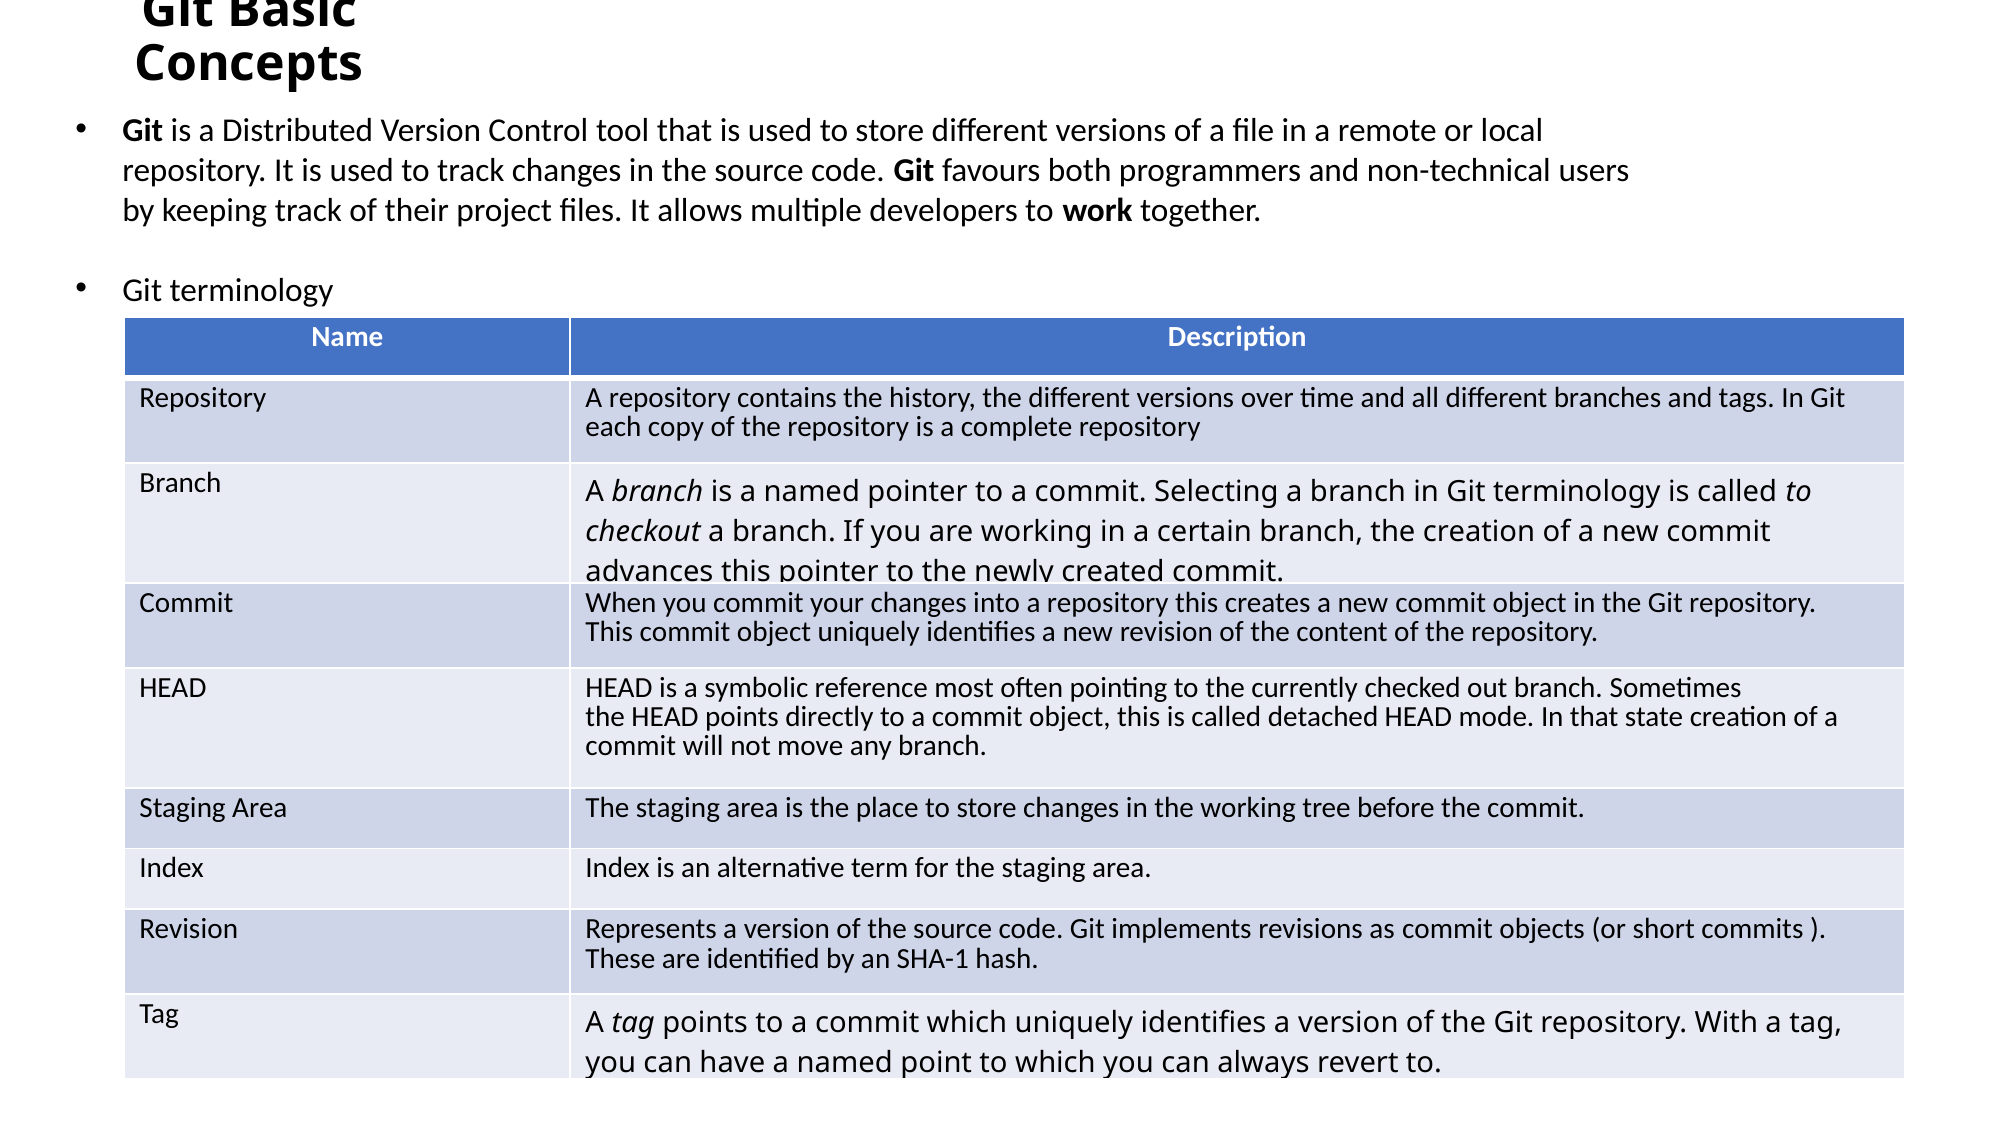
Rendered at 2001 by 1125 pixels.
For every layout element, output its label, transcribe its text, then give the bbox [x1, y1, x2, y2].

title Git Basic Concepts [19, 12, 479, 63]
table_cell Tag [125, 995, 569, 1078]
table_header Description [571, 318, 1904, 375]
table_cell Index [125, 849, 569, 908]
table_cell HEAD [125, 669, 569, 787]
table_cell Represents a version of the source code. Git implements revisions as commit objects (or short commits ). These are identified by an SHA-1 hash. [571, 910, 1904, 993]
table_cell A tag points to a commit which uniquely identifies a version of the Git repository. With a tag, you can have a named point to which you can always revert to. [571, 995, 1904, 1078]
table_cell Staging Area [125, 789, 569, 848]
table_cell HEAD is a symbolic reference most often pointing to the currently checked out branch. Sometimes the HEAD points directly to a commit object, this is called detached HEAD mode. In that state creation of a commit will not move any branch. [571, 669, 1904, 787]
table_cell Index is an alternative term for the staging area. [571, 849, 1904, 908]
table_cell Revision [125, 910, 569, 993]
table_header Name [125, 318, 569, 375]
table_cell The staging area is the place to store changes in the working tree before the commit. [571, 789, 1904, 848]
table_cell Repository [125, 381, 569, 462]
table_cell When you commit your changes into a repository this creates a new commit object in the Git repository. This commit object uniquely identifies a new revision of the content of the repository. [571, 584, 1904, 667]
table_cell A branch is a named pointer to a commit. Selecting a branch in Git terminology is called to checkout a branch. If you are working in a certain branch, the creation of a new commit advances this pointer to the newly created commit. [571, 464, 1904, 582]
table_cell A repository contains the history, the different versions over time and all different branches and tags. In Git each copy of the repository is a complete repository [571, 381, 1904, 462]
table_cell Commit [125, 584, 569, 667]
text_box Git is a Distributed Version Control tool that is used to store different versions of a file in a remote or local repository. It is used to track changes in the source code. Git favours both programmers and non-technical users by keeping track of their project files. It allows multiple developers to work together. Git terminology [60, 100, 1655, 495]
table_cell Branch [125, 464, 569, 582]
